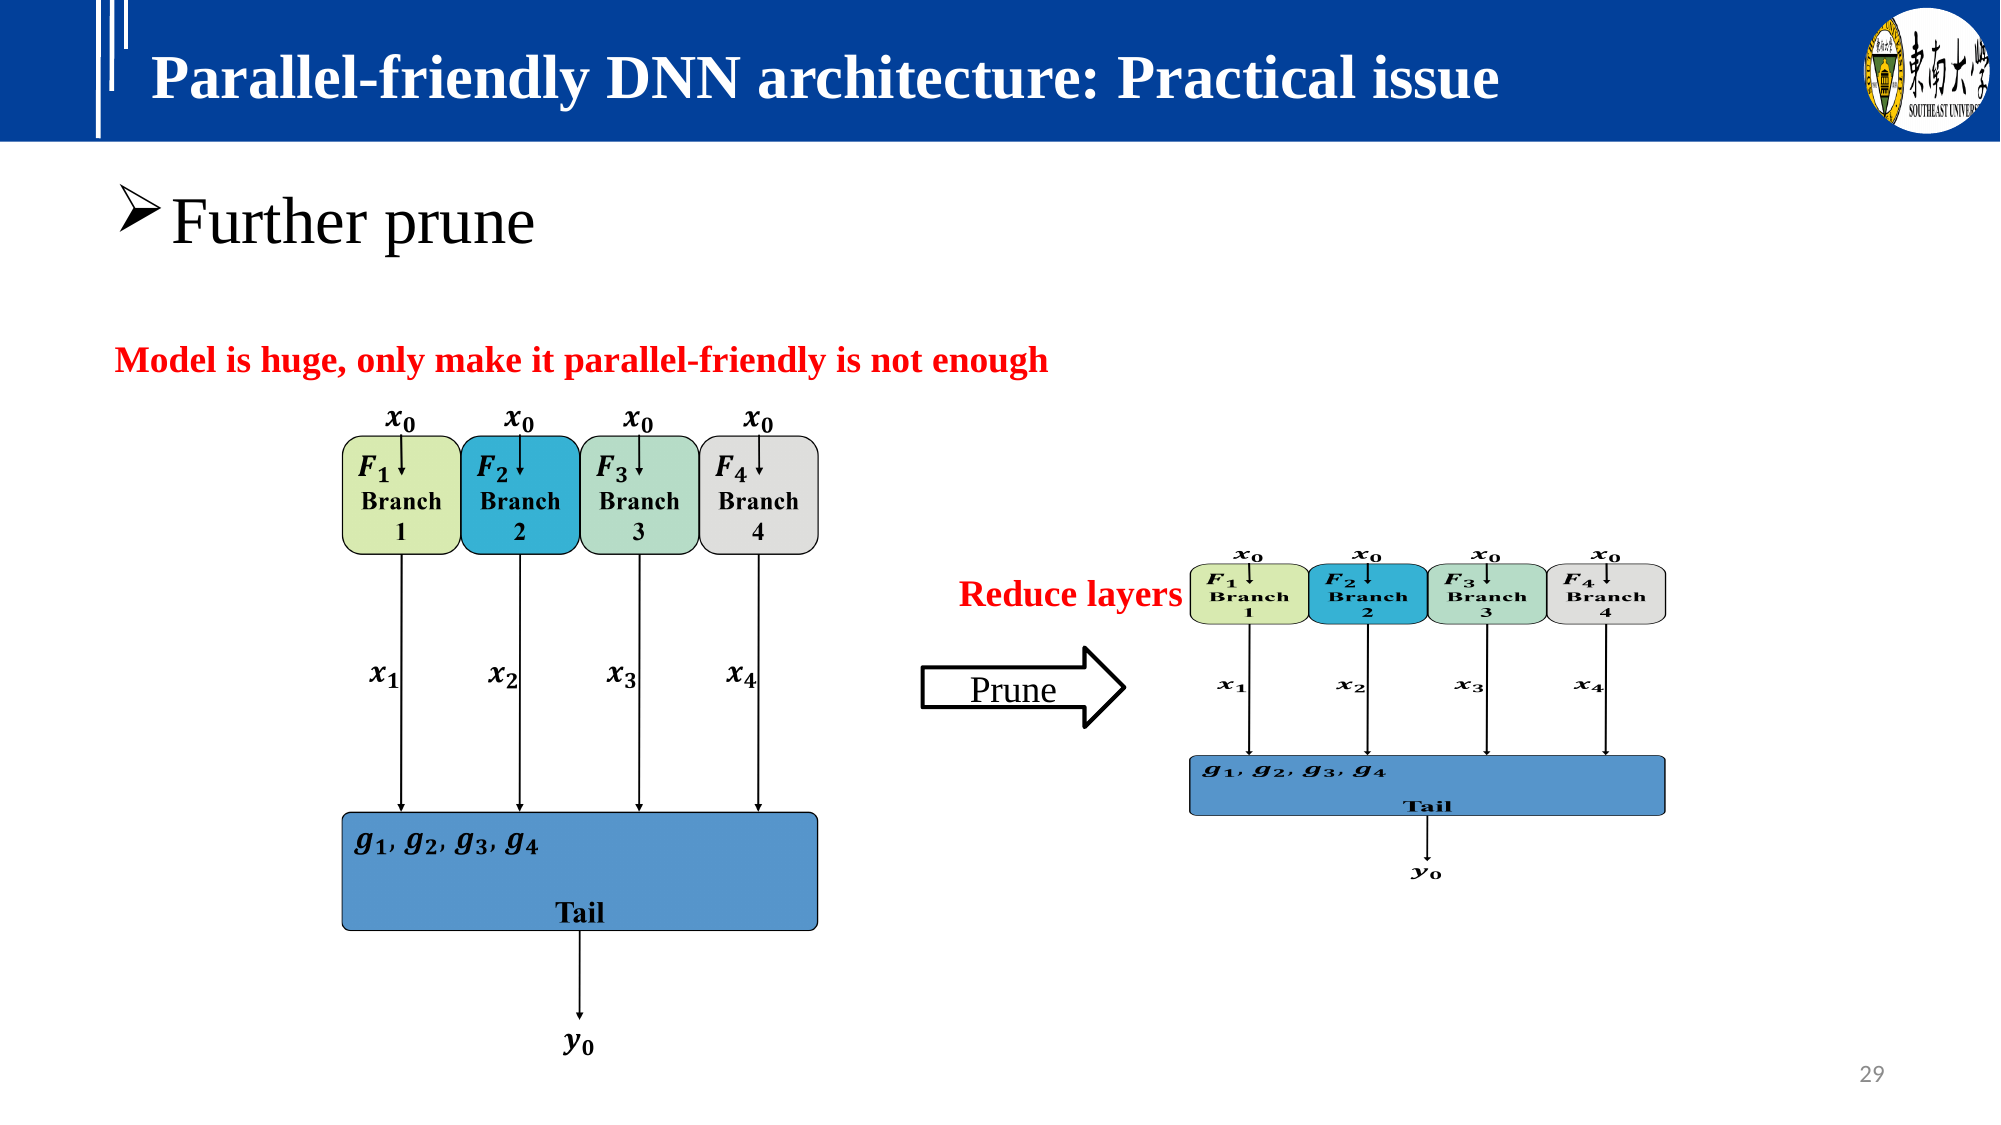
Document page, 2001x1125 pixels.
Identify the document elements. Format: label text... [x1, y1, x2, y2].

text_box Prune [920, 645, 1127, 729]
picture [341, 396, 838, 1058]
text_box Model is huge, only make it parallel-friendly is not enough [99, 327, 1092, 387]
title Parallel-friendly DNN architecture: Practical issue [136, 27, 1961, 119]
list Further prune [99, 169, 1900, 1005]
text_box Reduce layers [943, 561, 1183, 622]
picture [1881, 7, 1990, 134]
picture [1188, 543, 1686, 880]
slide_number 29 [1433, 1042, 1900, 1103]
